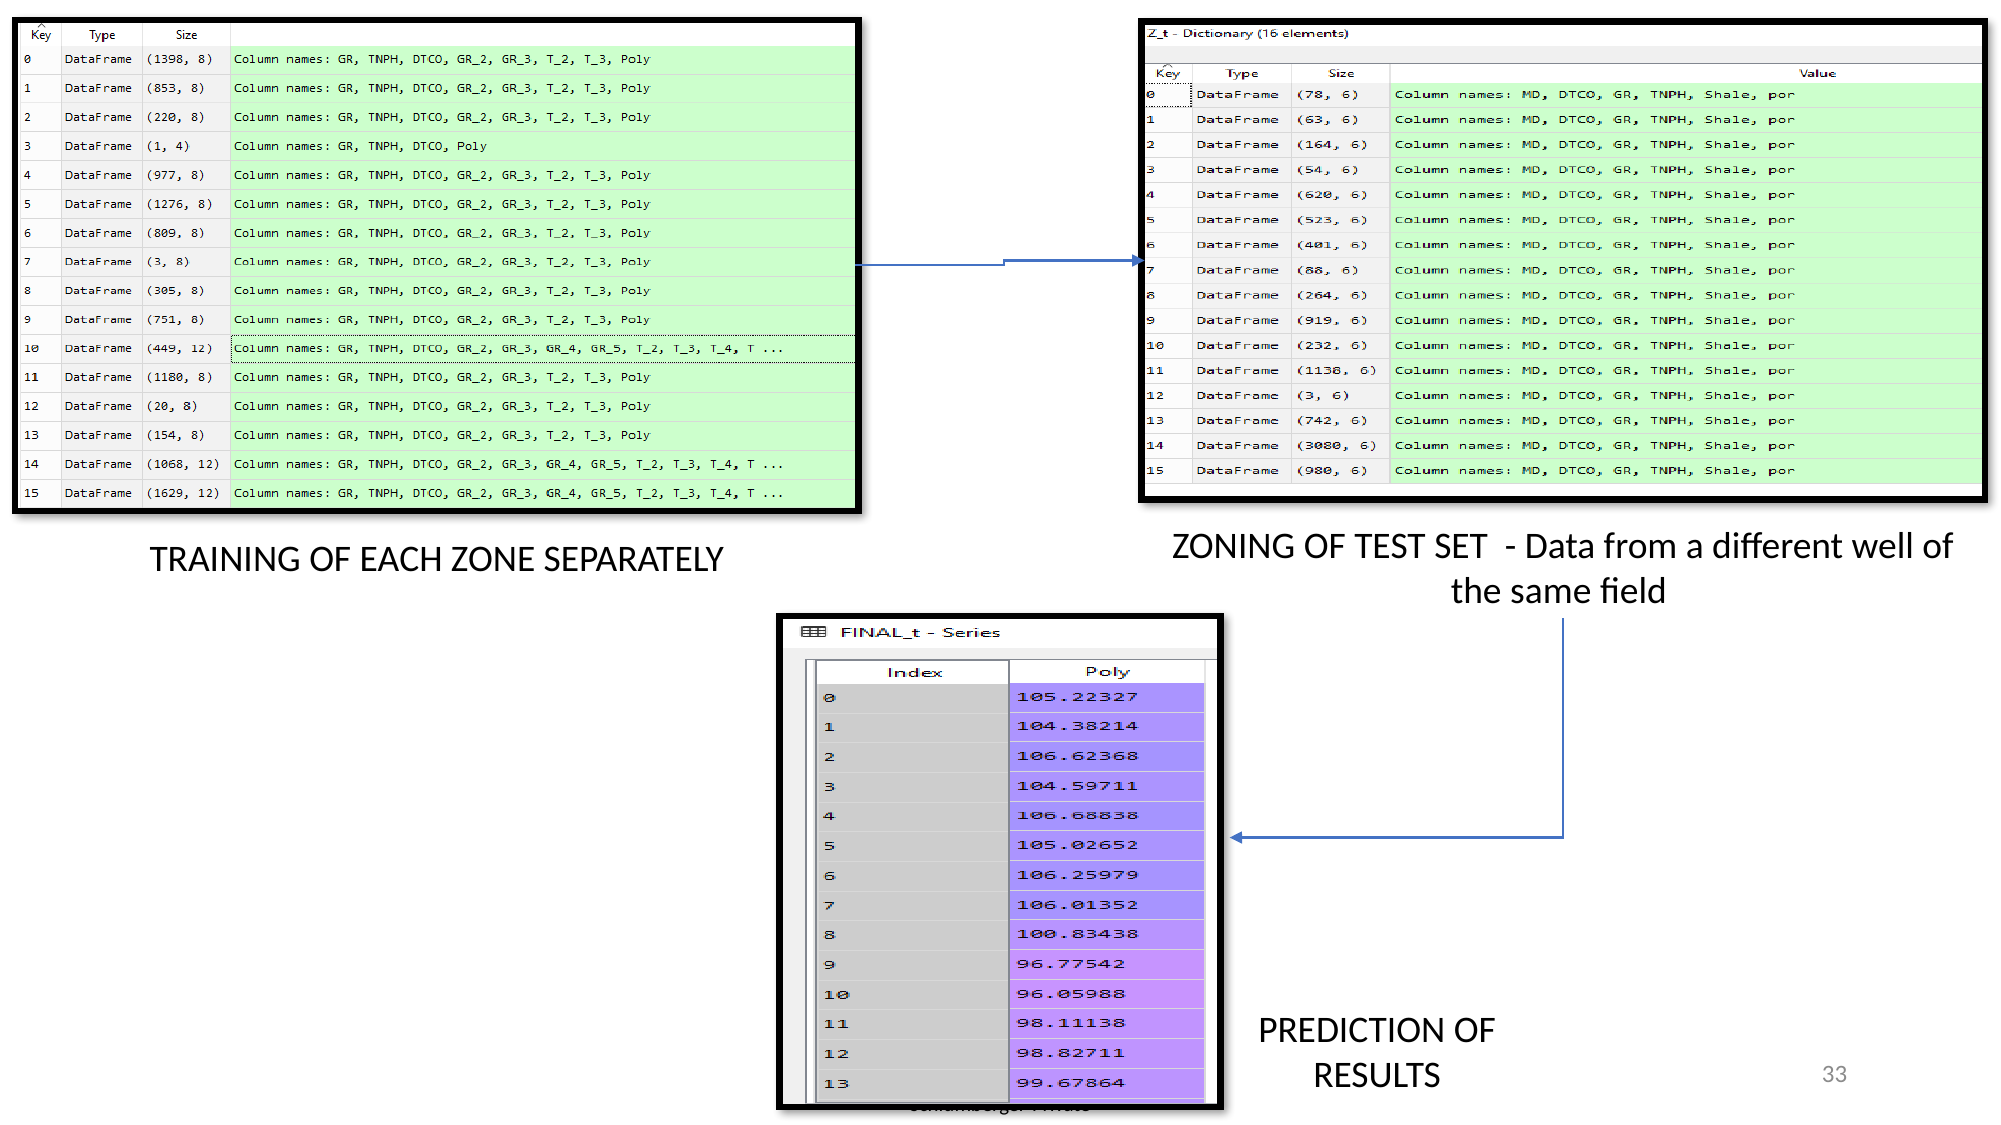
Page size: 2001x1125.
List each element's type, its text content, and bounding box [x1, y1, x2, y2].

picture [1144, 24, 1982, 497]
text_box TRAINING OF EACH ZONE SEPARATELY [25, 526, 848, 586]
slide_number 33 [1412, 1042, 1863, 1103]
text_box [855, 260, 1145, 266]
picture [18, 22, 856, 508]
text_box PREDICTION OF RESULTS [1218, 997, 1538, 1103]
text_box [1287, 561, 1506, 896]
picture [782, 619, 1218, 1104]
text_box ZONING OF TEST SET - Data from a different well of the same field [1152, 513, 1975, 619]
